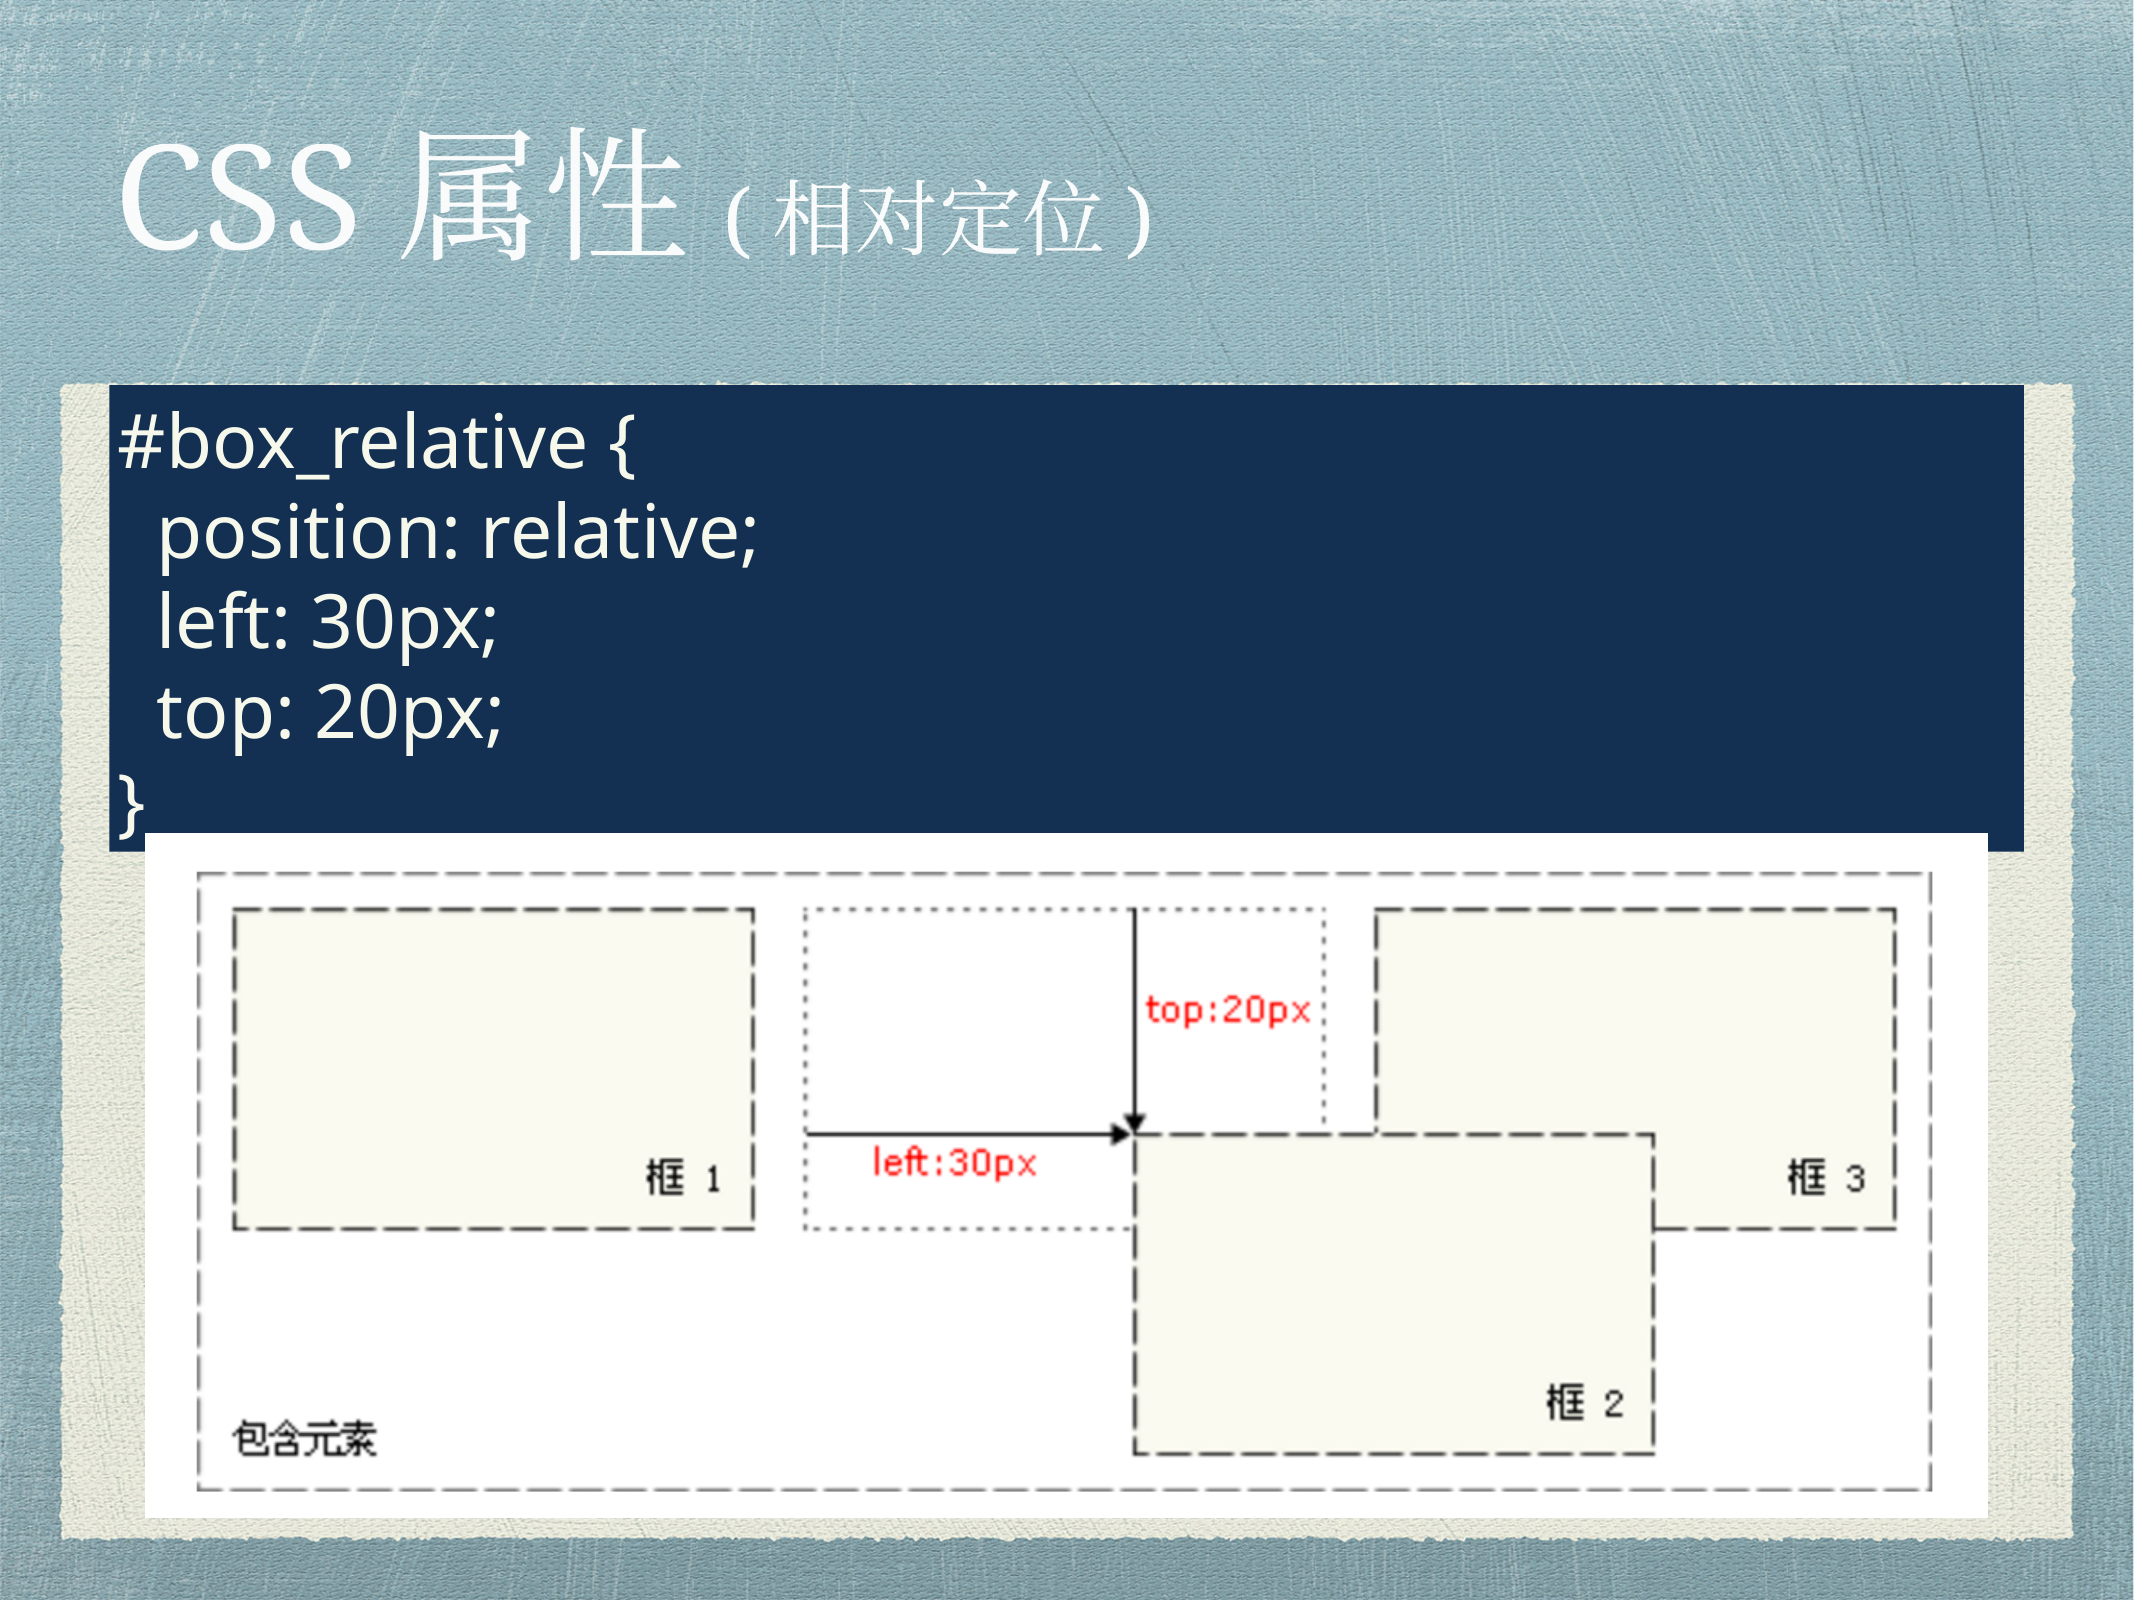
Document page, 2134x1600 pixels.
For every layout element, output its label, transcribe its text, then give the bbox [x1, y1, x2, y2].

picture [0, 0, 2134, 1600]
text_box #box_relative { position: relative; left: 30px; top: 20px; } [109, 385, 2024, 852]
title CSS属性(相对定位) [105, 24, 2028, 359]
